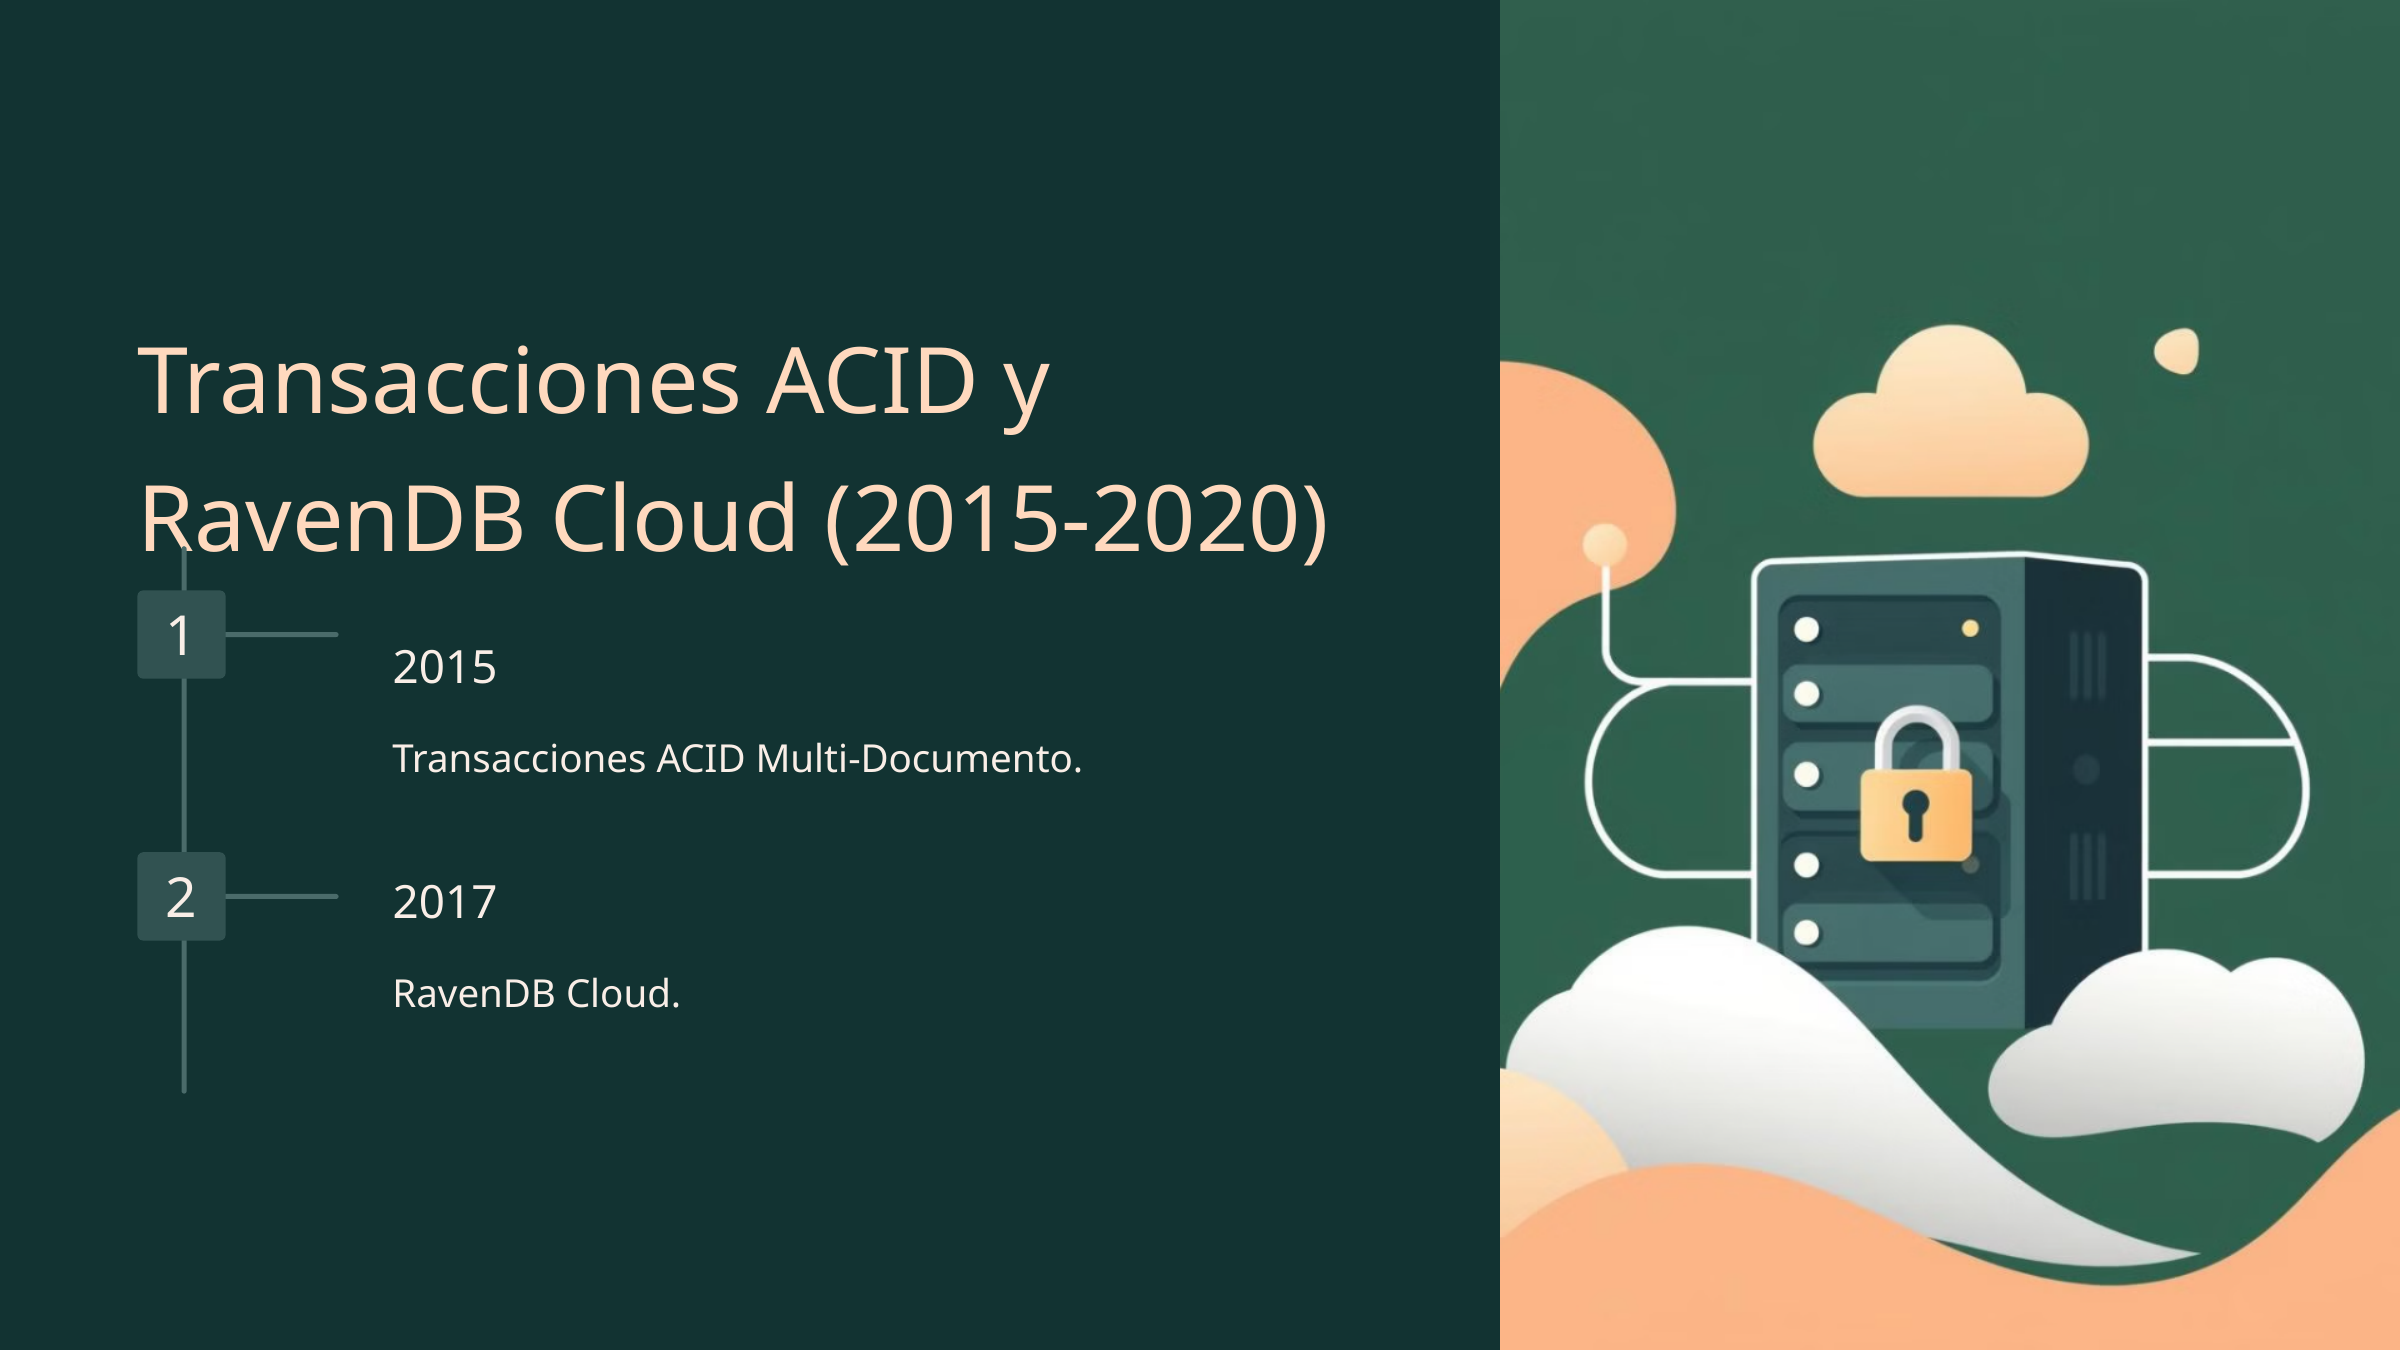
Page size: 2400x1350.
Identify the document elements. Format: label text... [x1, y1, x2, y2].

text_box [226, 632, 339, 638]
picture [1499, 0, 2400, 1350]
text_box Transacciones ACID y RavenDB Cloud (2015-2020) [137, 294, 1363, 526]
text_box [137, 852, 226, 941]
text_box RavenDB Cloud. [392, 940, 1363, 1004]
text_box 1 [153, 599, 210, 670]
text_box [137, 590, 226, 679]
text_box Transacciones ACID Multi-Documento. [392, 704, 1363, 768]
text_box [181, 941, 187, 1094]
text_box 2017 [392, 859, 855, 917]
text_box [226, 893, 339, 899]
text_box [181, 546, 187, 590]
text_box [181, 679, 187, 852]
text_box 2 [153, 861, 210, 932]
text_box 2015 [392, 623, 855, 682]
